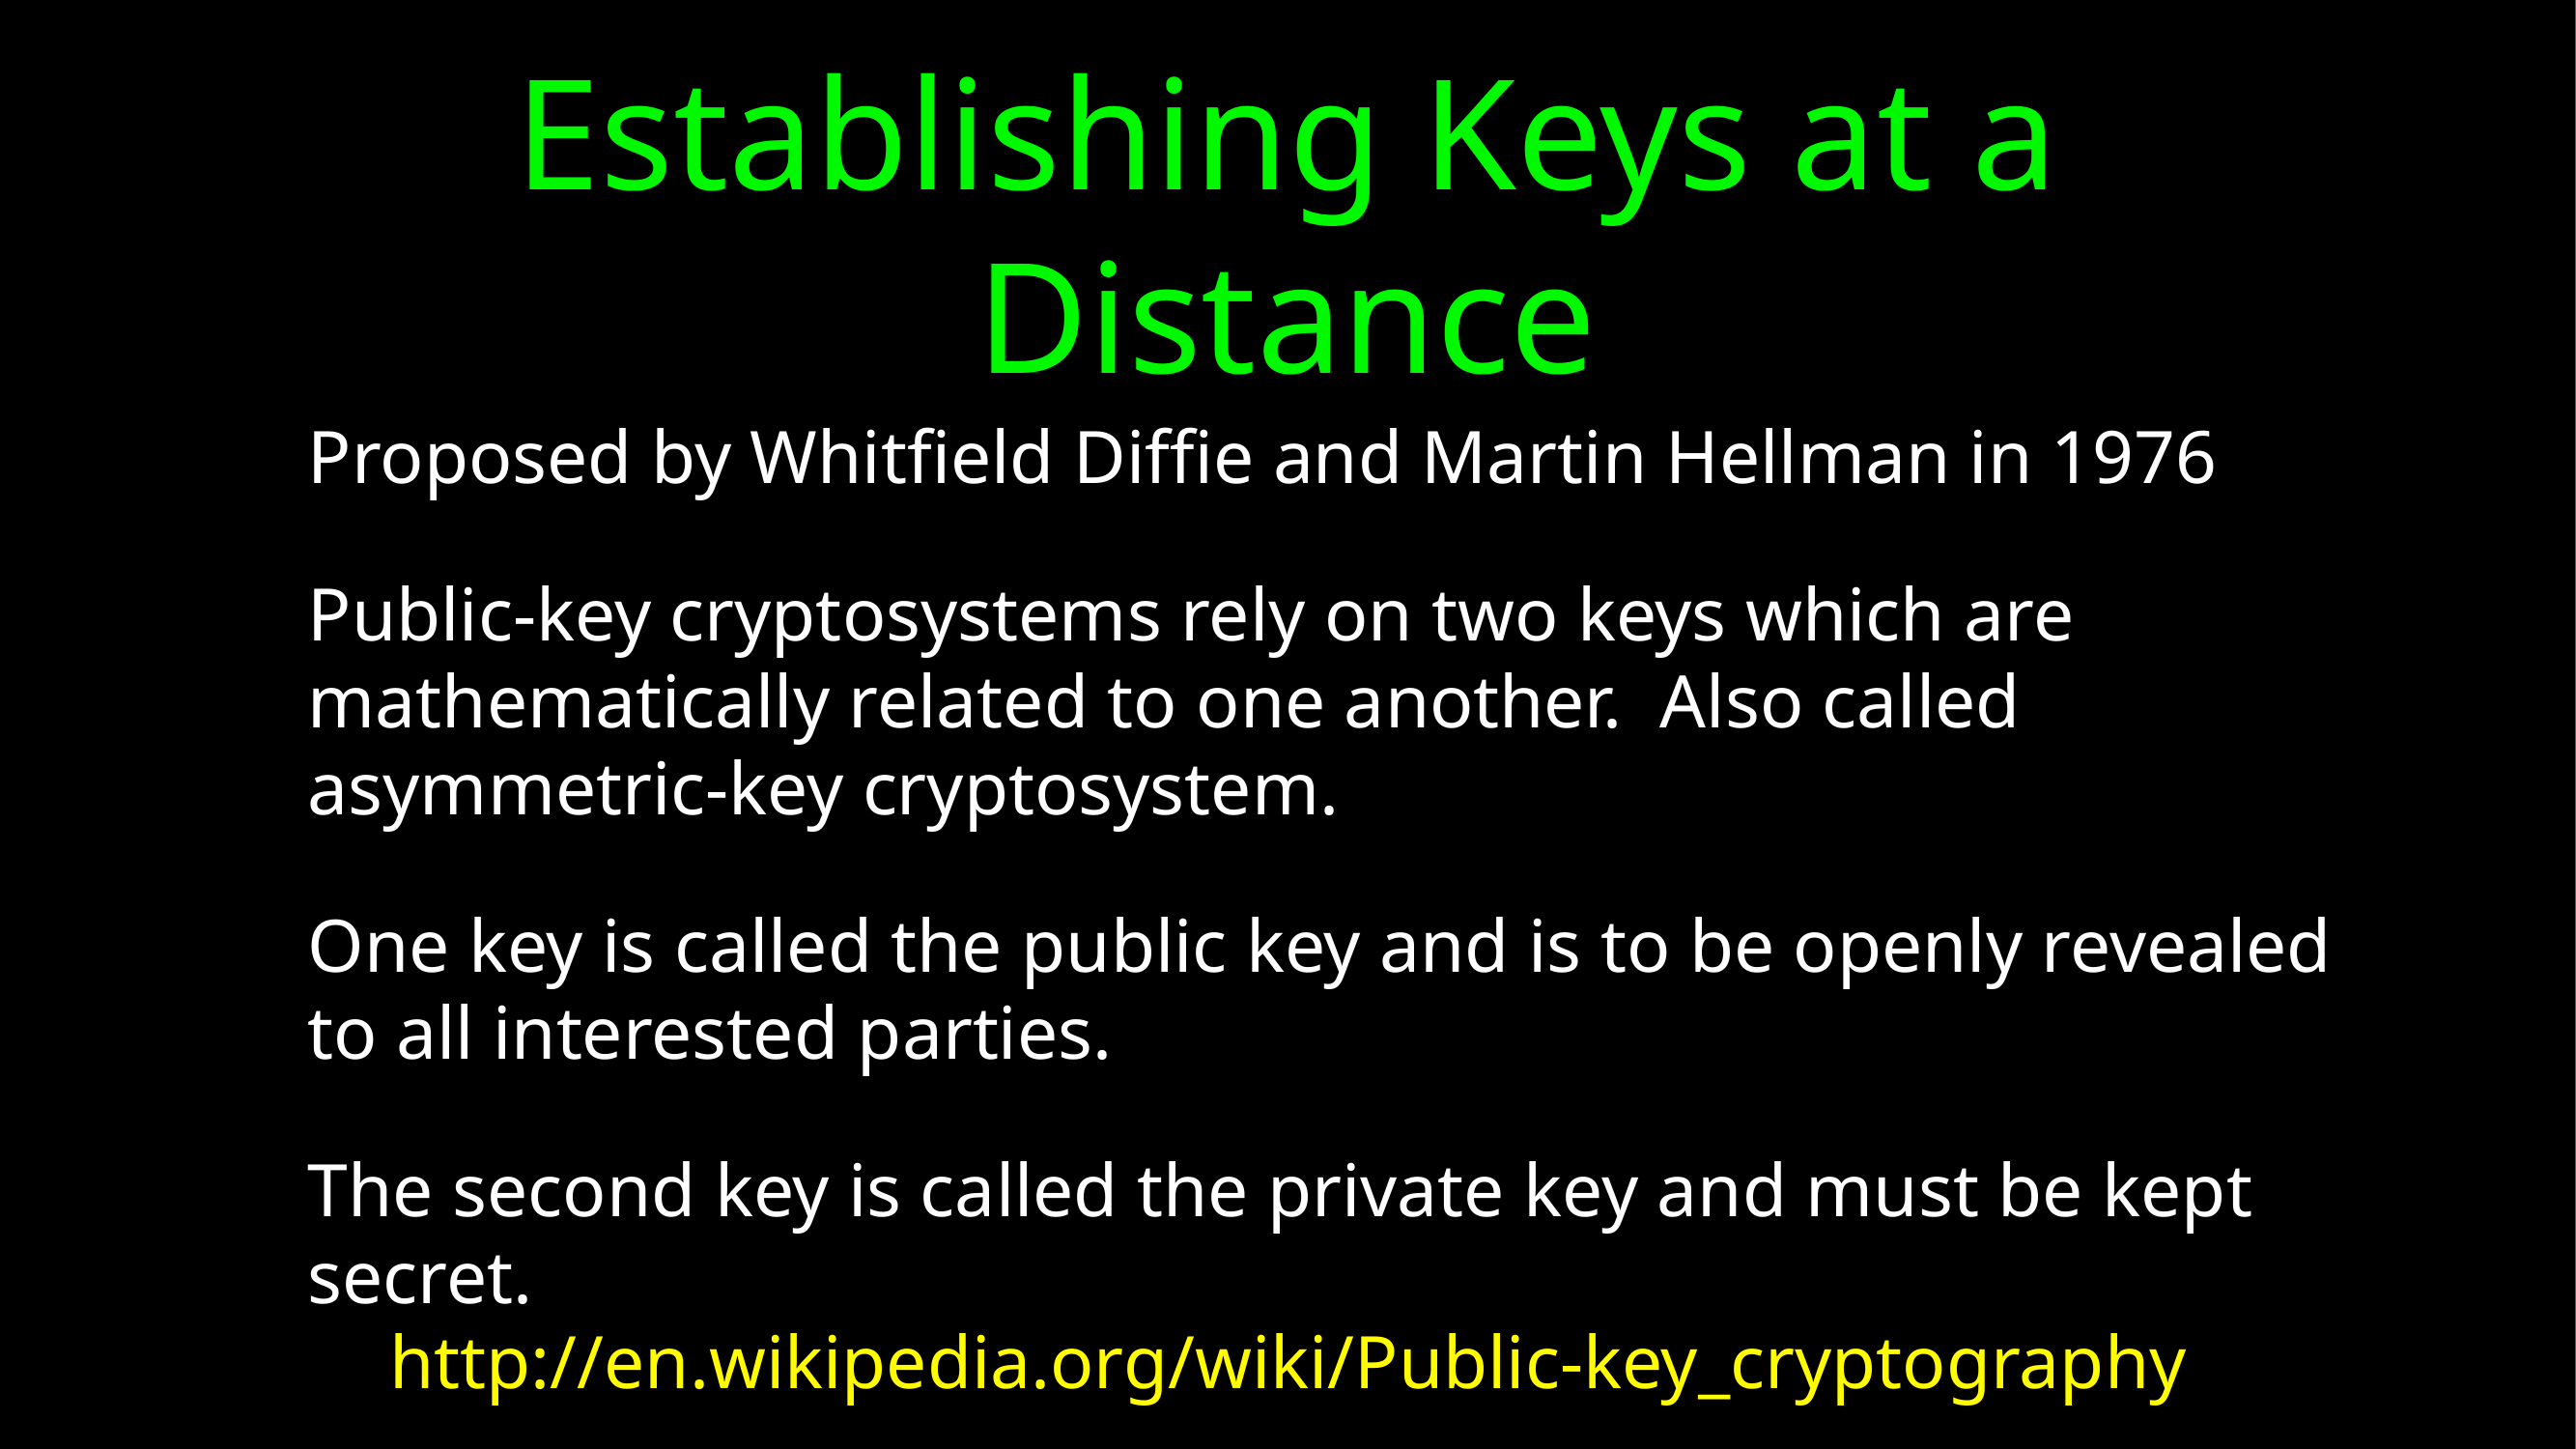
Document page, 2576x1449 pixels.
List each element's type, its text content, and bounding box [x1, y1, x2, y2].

title Establishing Keys at a Distance [183, 38, 2392, 404]
text_box http://en.wikipedia.org/wiki/Public-key_cryptography [381, 1308, 2195, 1411]
list Proposed by Whitfield Diffie and Martin Hellman in 1976 Public-key cryptosystems rely on two keys which are mathematically related to one another. Also called asymmetric-key cryptosystem. One key is called the public key and is to be openly revealed to all interested parties. The second key is called the private key and must be kept secret. [183, 412, 2392, 1317]
